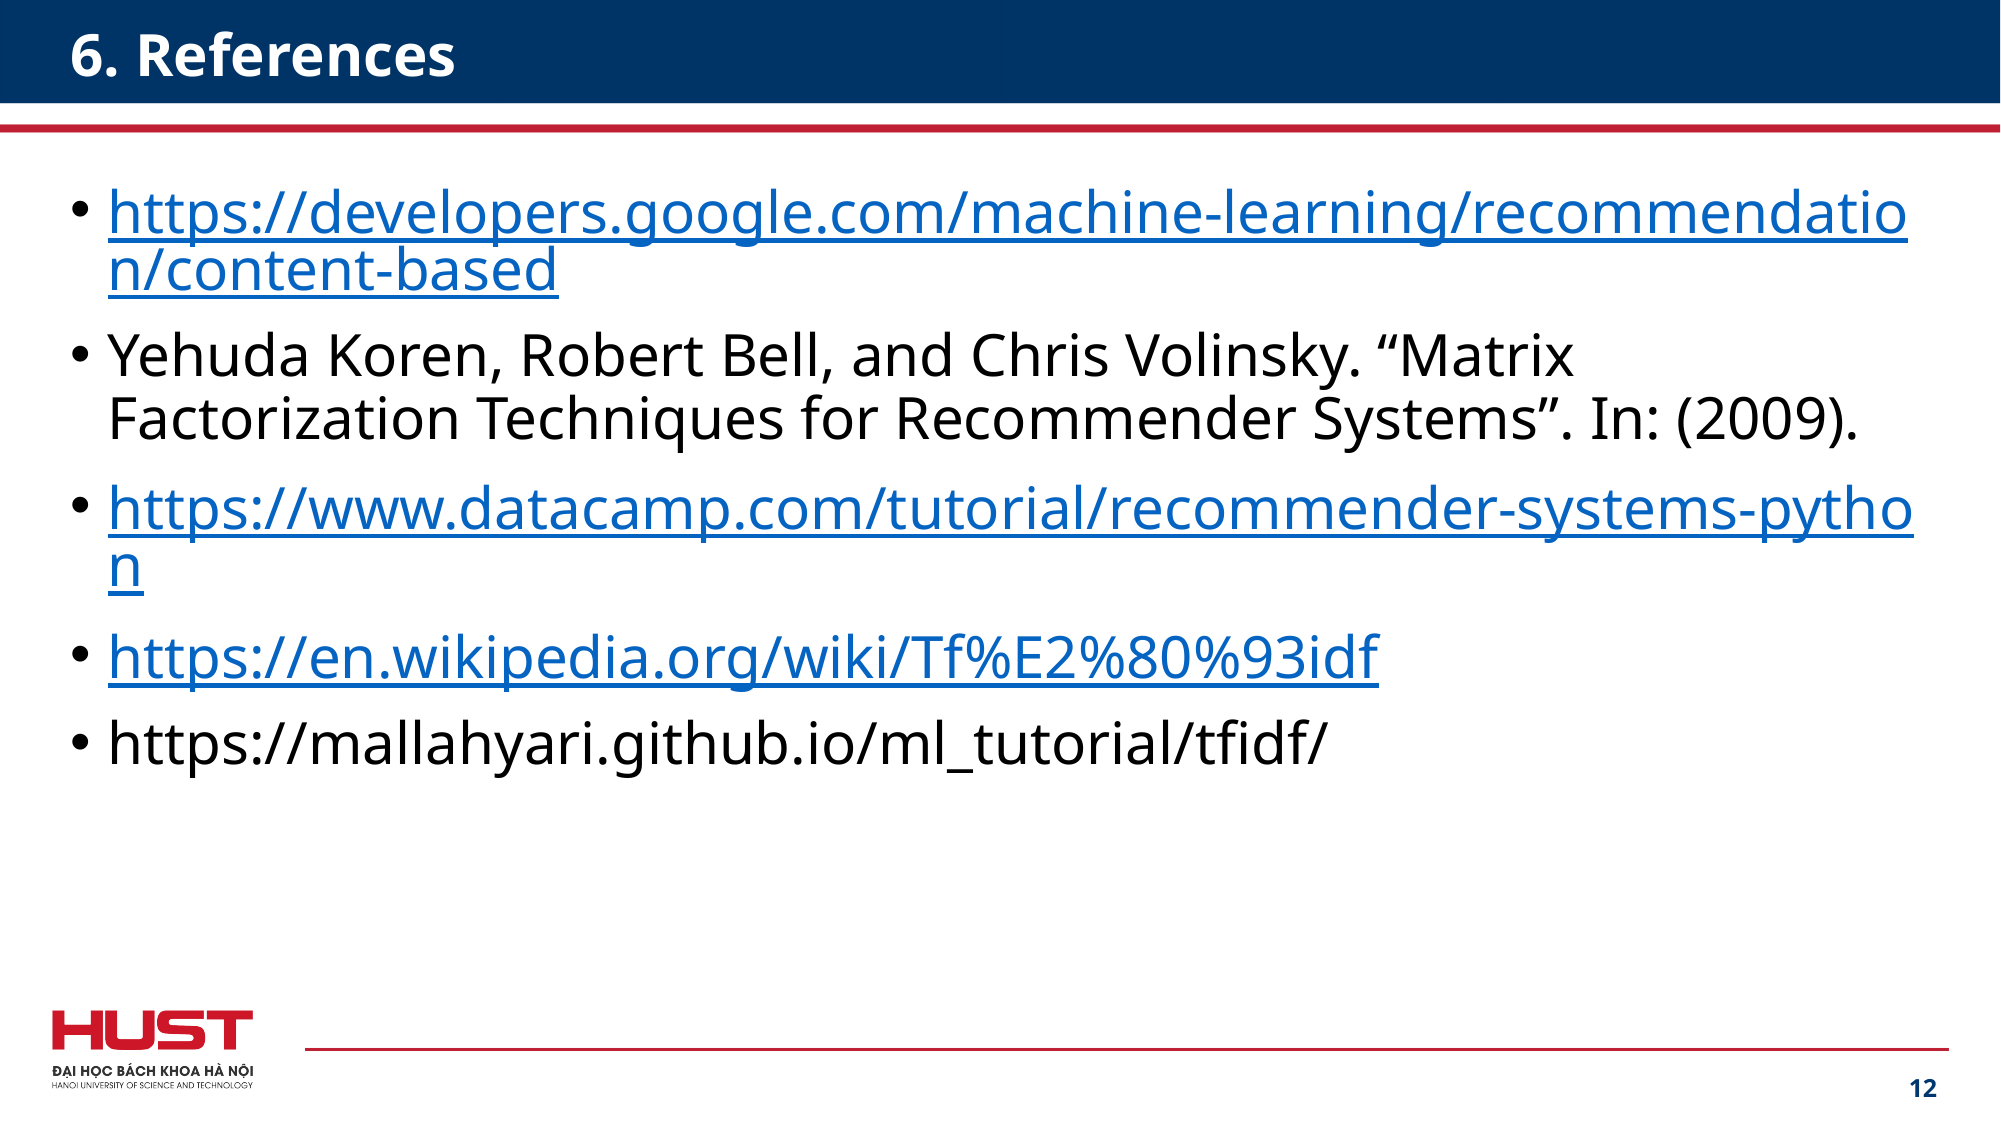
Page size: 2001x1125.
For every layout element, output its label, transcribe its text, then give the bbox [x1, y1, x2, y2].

picture [0, 0, 2001, 1125]
slide_number 12 [1502, 1065, 1953, 1125]
list https://developers.google.com/machine-learning/recommendation/content-based Yehuda Koren, Robert Bell, and Chris Volinsky. “Matrix Factorization Techniques for Recommender Systems”. In: (2009). https://www.datacamp.com/tutorial/recommender-systems-python https://en.wikipedia.org/wiki/Tf%E2%80%93idf https://mallahyari.github.io/ml_tutorial/tfidf/ [55, 169, 1945, 980]
title 6. References [55, 18, 1945, 90]
